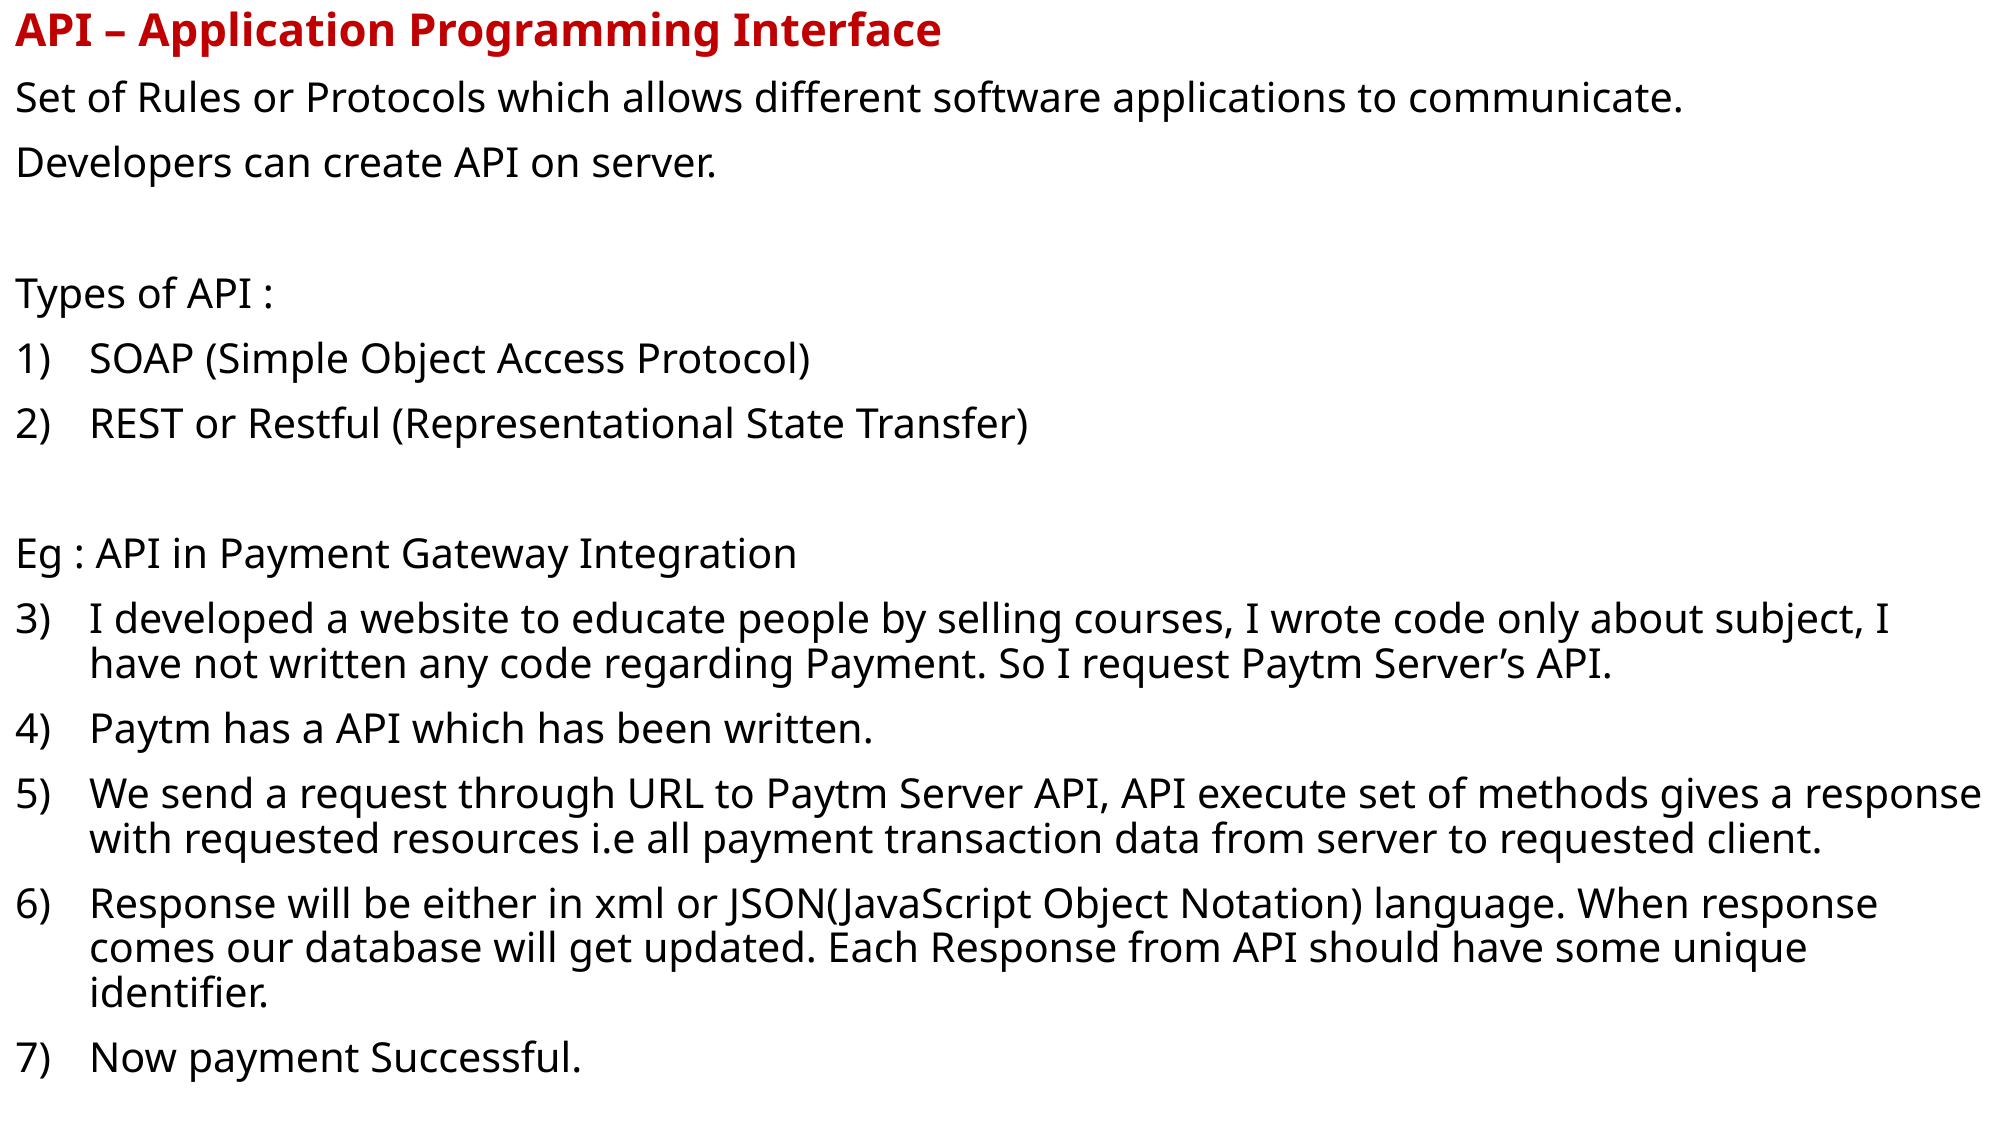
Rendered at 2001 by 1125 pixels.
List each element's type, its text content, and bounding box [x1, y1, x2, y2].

list API – Application Programming Interface Set of Rules or Protocols which allows different software applications to communicate. Developers can create API on server. Types of API : SOAP (Simple Object Access Protocol) REST or Restful (Representational State Transfer) Eg : API in Payment Gateway Integration I developed a website to educate people by selling courses, I wrote code only about subject, I have not written any code regarding Payment. So I request Paytm Server’s API. Paytm has a API which has been written. We send a request through URL to Paytm Server API, API execute set of methods gives a response with requested resources i.e all payment transaction data from server to requested client. Response will be either in xml or JSON(JavaScript Object Notation) language. When response comes our database will get updated. Each Response from API should have some unique identifier. Now payment Successful. [0, 0, 2000, 1125]
